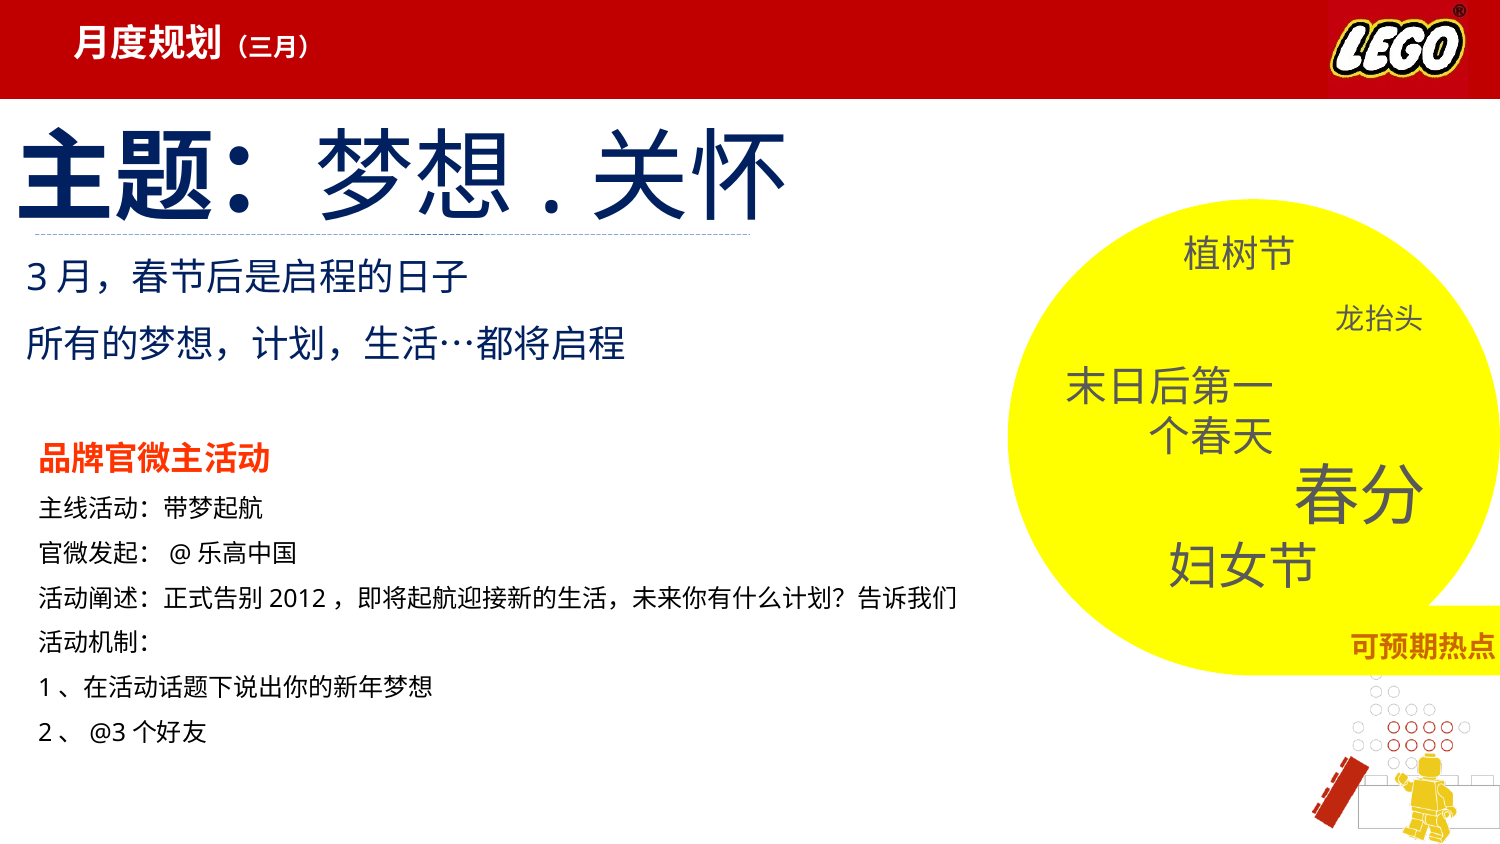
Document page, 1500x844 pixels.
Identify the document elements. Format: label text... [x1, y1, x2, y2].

text_box 品牌官微主活动 主线活动：带梦起航 官微发起：@乐高中国 活动阐述：正式告别2012，即将起航迎接新的生活，未来你有什么计划？告诉我们 活动机制： 1、在活动话题下说出你的新年梦想 2、@3个好友 [23, 410, 1289, 754]
text_box 妇女节 [996, 527, 1333, 603]
text_box 月度规划（三月） [58, 11, 399, 72]
text_box 主题：梦想.关怀 [0, 105, 851, 241]
text_box 春分 [1104, 445, 1442, 540]
text_box [1289, 671, 1500, 678]
text_box [1007, 197, 1500, 621]
picture [1312, 678, 1500, 844]
picture [1328, 0, 1468, 99]
text_box 末日后第一个春天 [1046, 352, 1289, 468]
text_box 可预期热点 [1289, 621, 1500, 671]
text_box 龙抬头 [1101, 292, 1439, 343]
text_box 植树节 [974, 222, 1311, 283]
text_box 3月，春节后是启程的日子 所有的梦想，计划，生活…都将启程 [11, 222, 743, 373]
